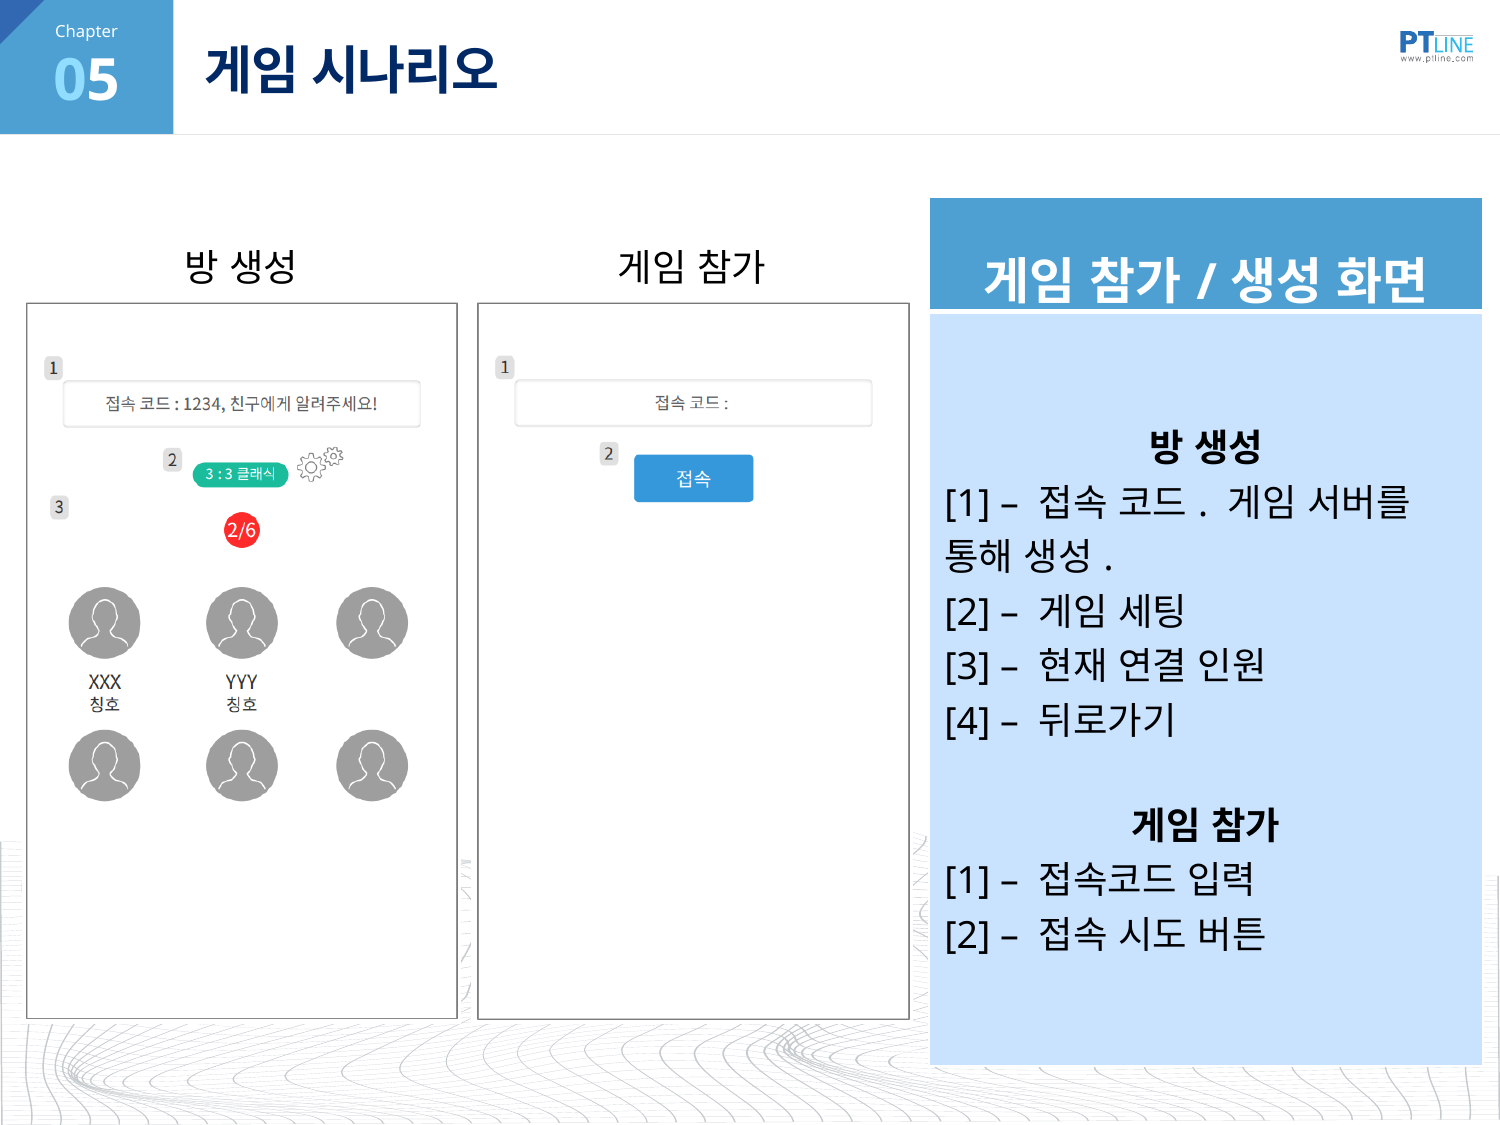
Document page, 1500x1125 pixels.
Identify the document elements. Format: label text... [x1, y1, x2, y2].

text_box 방 생성 [103, 236, 379, 297]
text_box [0, 0, 1500, 75]
table_cell 방 생성 [1] – 접속 코드. 게임 서버를 통해 생성. [2] – 게임 세팅 [3] – 현재 연결 인원 [4] – 뒤로가기 게임 참가 [1] – 접속코드 입력 [2] – 접속 시도 버튼 [930, 314, 1482, 1065]
text_box 05 [22, 75, 151, 120]
picture [22, 297, 461, 1024]
table_header 게임 참가/생성 화면 [930, 198, 1482, 309]
text_box 게임 참가 [554, 236, 830, 296]
title 게임 시나리오 [189, 75, 1484, 125]
picture [471, 297, 913, 1024]
